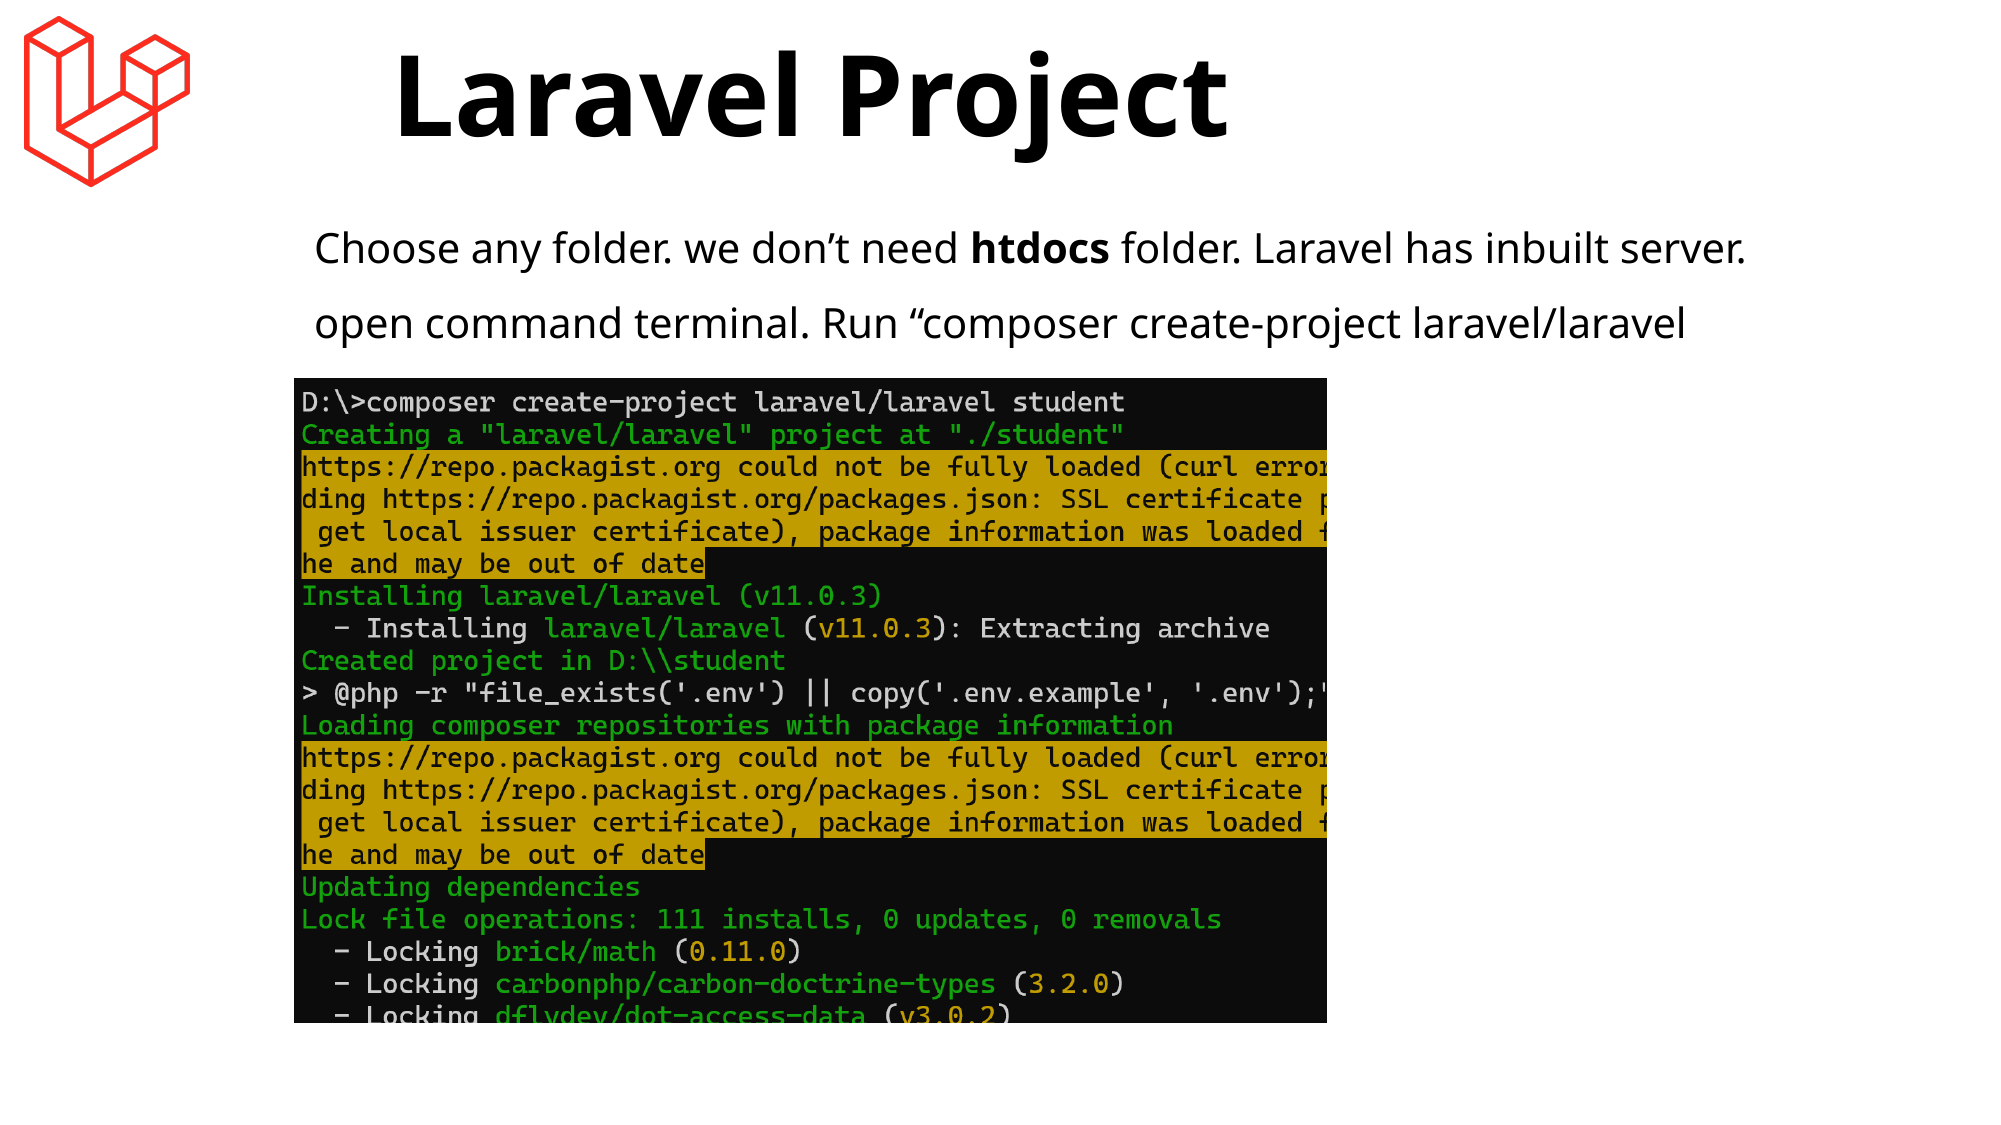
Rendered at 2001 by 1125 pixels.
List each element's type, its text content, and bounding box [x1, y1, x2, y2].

picture [24, 16, 191, 190]
text_box Choose any folder. we don’t need htdocs folder. Laravel has inbuilt server. open command terminal. Run “composer create-project laravel/laravel student” [299, 189, 1802, 505]
picture [294, 378, 1328, 1023]
text_box Laravel Project [376, 16, 1246, 167]
